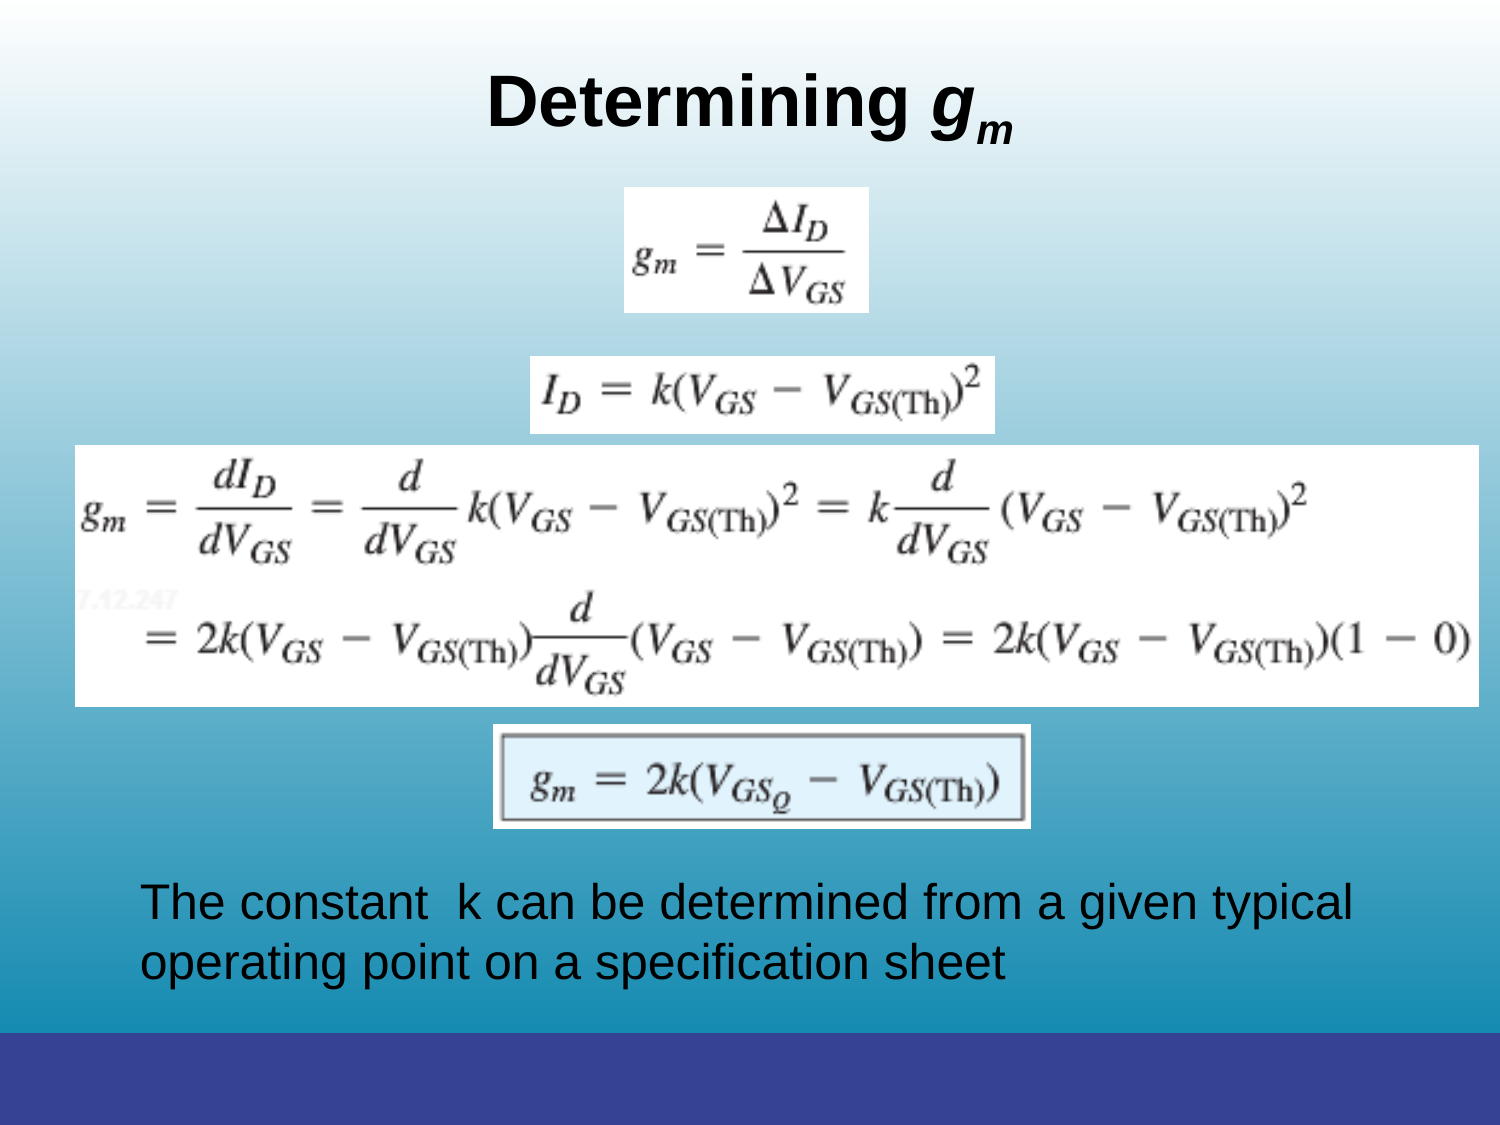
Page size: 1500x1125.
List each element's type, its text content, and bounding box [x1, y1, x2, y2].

picture [529, 355, 995, 434]
picture [0, 1033, 1500, 1125]
text_box The constant k can be determined from a given typical operating point on a specification sheet [124, 862, 1400, 998]
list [624, 187, 869, 313]
picture [493, 724, 1032, 829]
title Determining gm [75, 45, 1425, 163]
picture [74, 445, 1479, 708]
